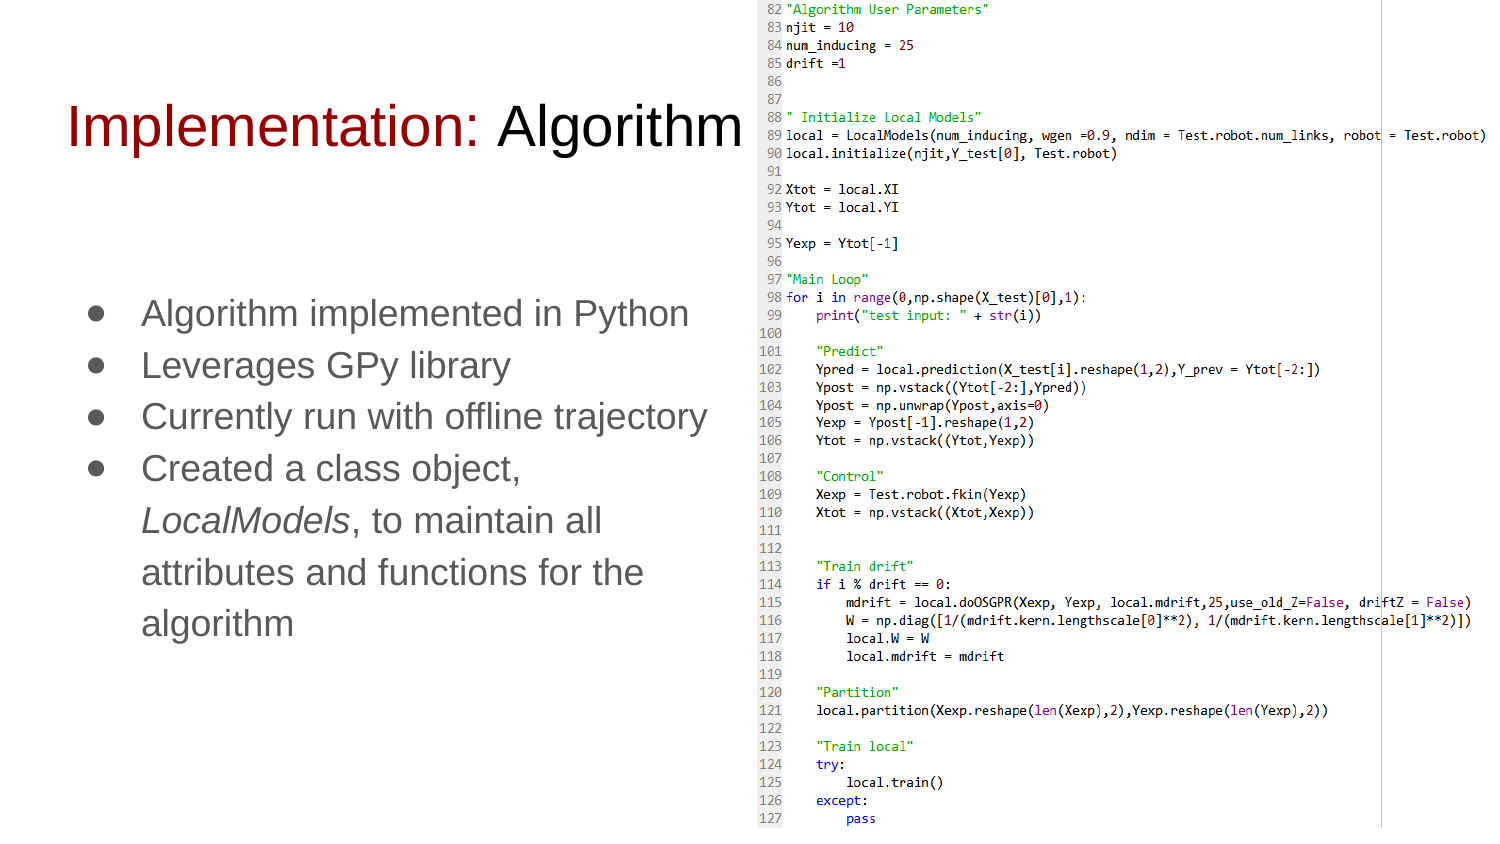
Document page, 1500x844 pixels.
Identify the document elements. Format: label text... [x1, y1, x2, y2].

title Implementation: Algorithm [51, 72, 751, 167]
list Algorithm implemented in Python Leverages GPy library Currently run with offline trajectory Created a class object, LocalModels, to maintain all attributes and functions for the algorithm [51, 189, 726, 750]
picture [756, 0, 1493, 828]
